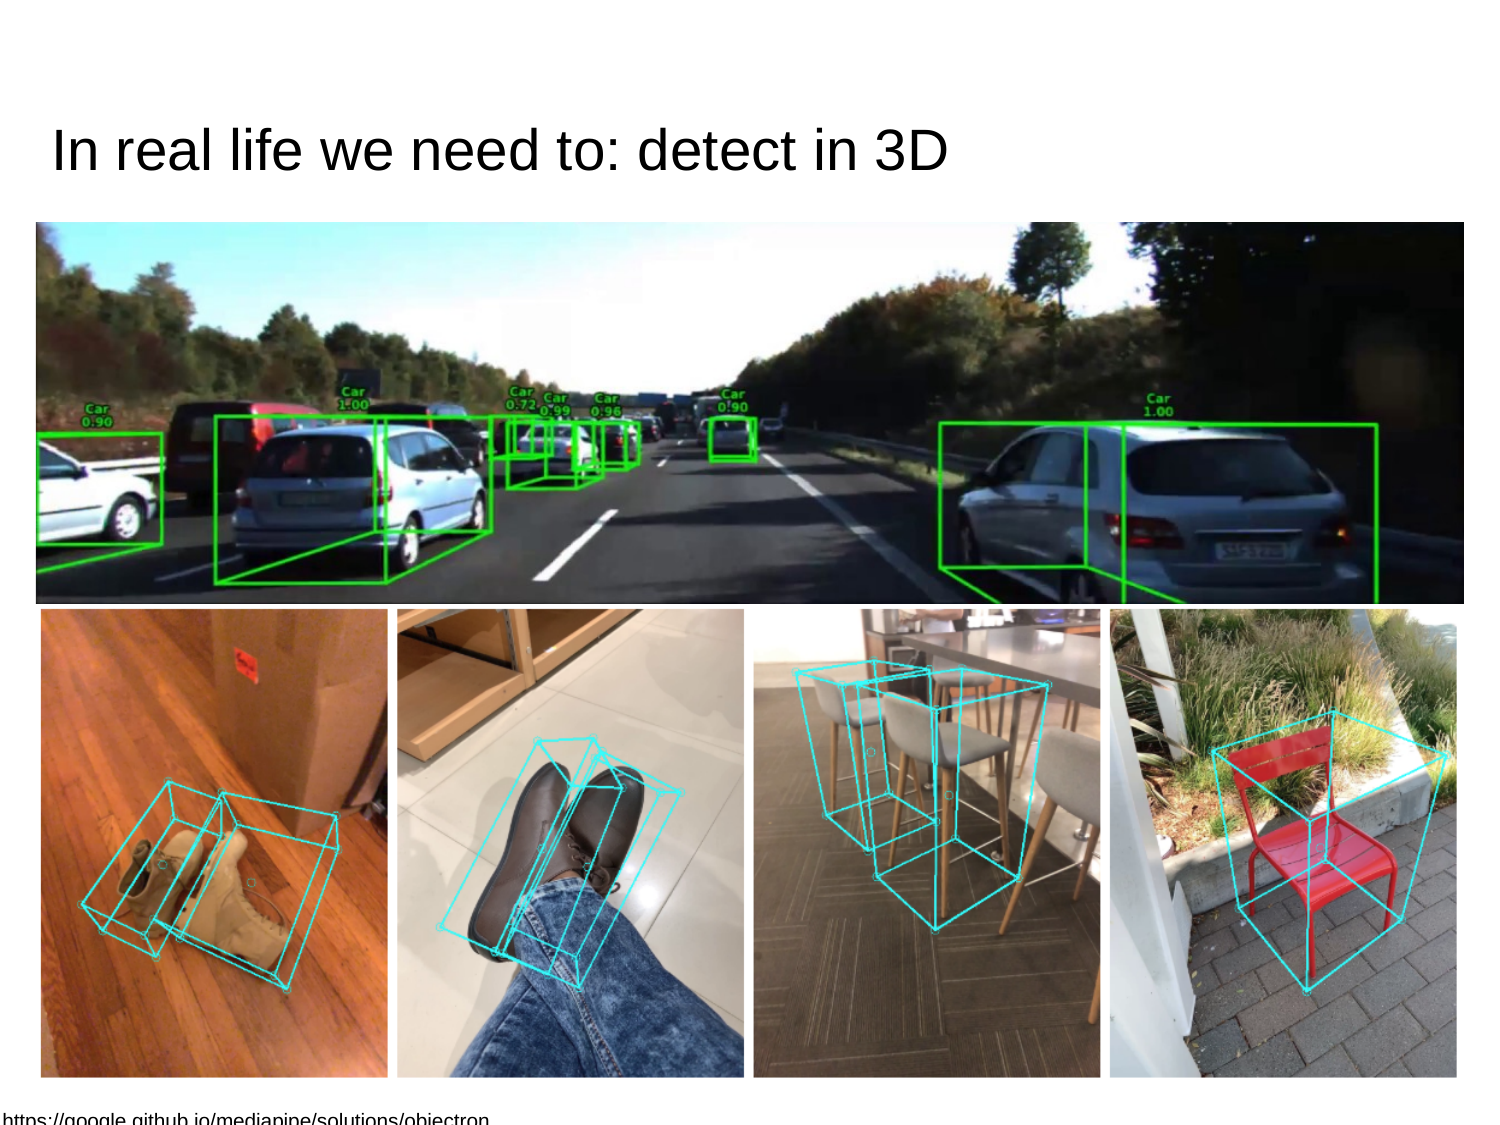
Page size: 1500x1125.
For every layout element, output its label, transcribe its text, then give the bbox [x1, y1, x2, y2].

text_box https://google.github.io/mediapipe/solutions/objectron [0, 1084, 516, 1125]
picture [35, 222, 1465, 1085]
title In real life we need to: detect in 3D [51, 97, 1449, 220]
